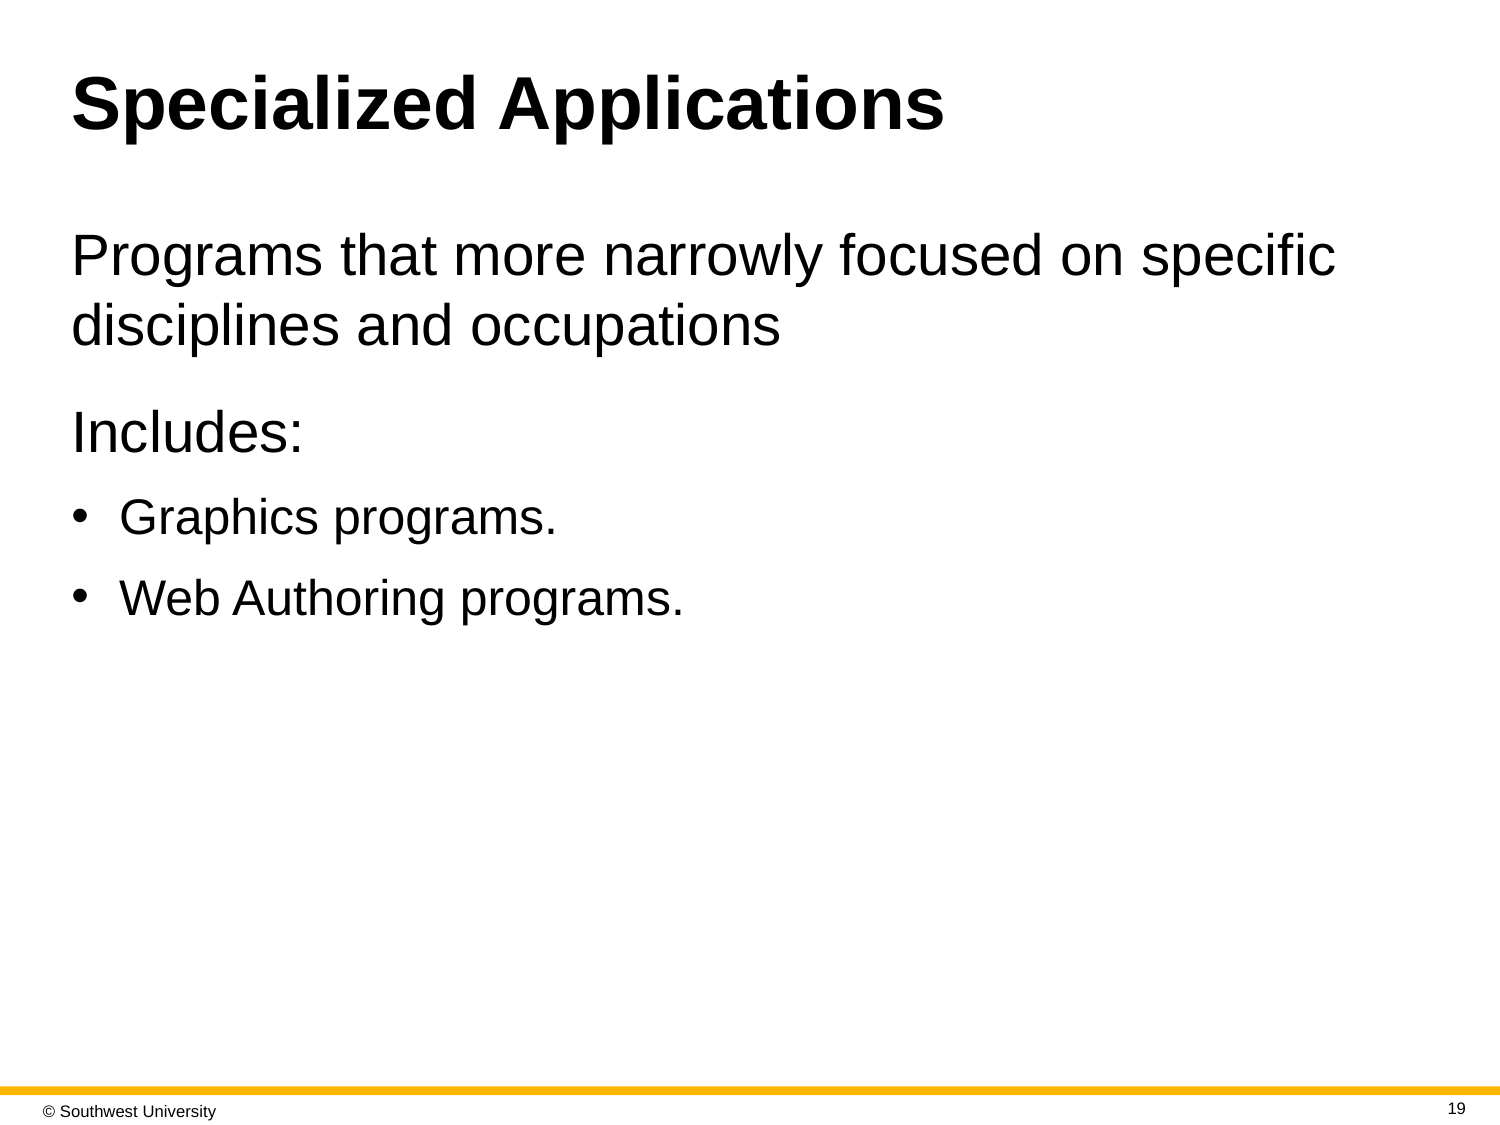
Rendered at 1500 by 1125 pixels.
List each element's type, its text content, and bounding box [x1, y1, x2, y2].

slide_number 19 [1415, 1094, 1474, 1122]
list Programs that more narrowly focused on specific disciplines and occupations Includes: Graphics programs. Web Authoring programs. [56, 209, 1444, 847]
title Specialized Applications [56, 38, 1444, 173]
